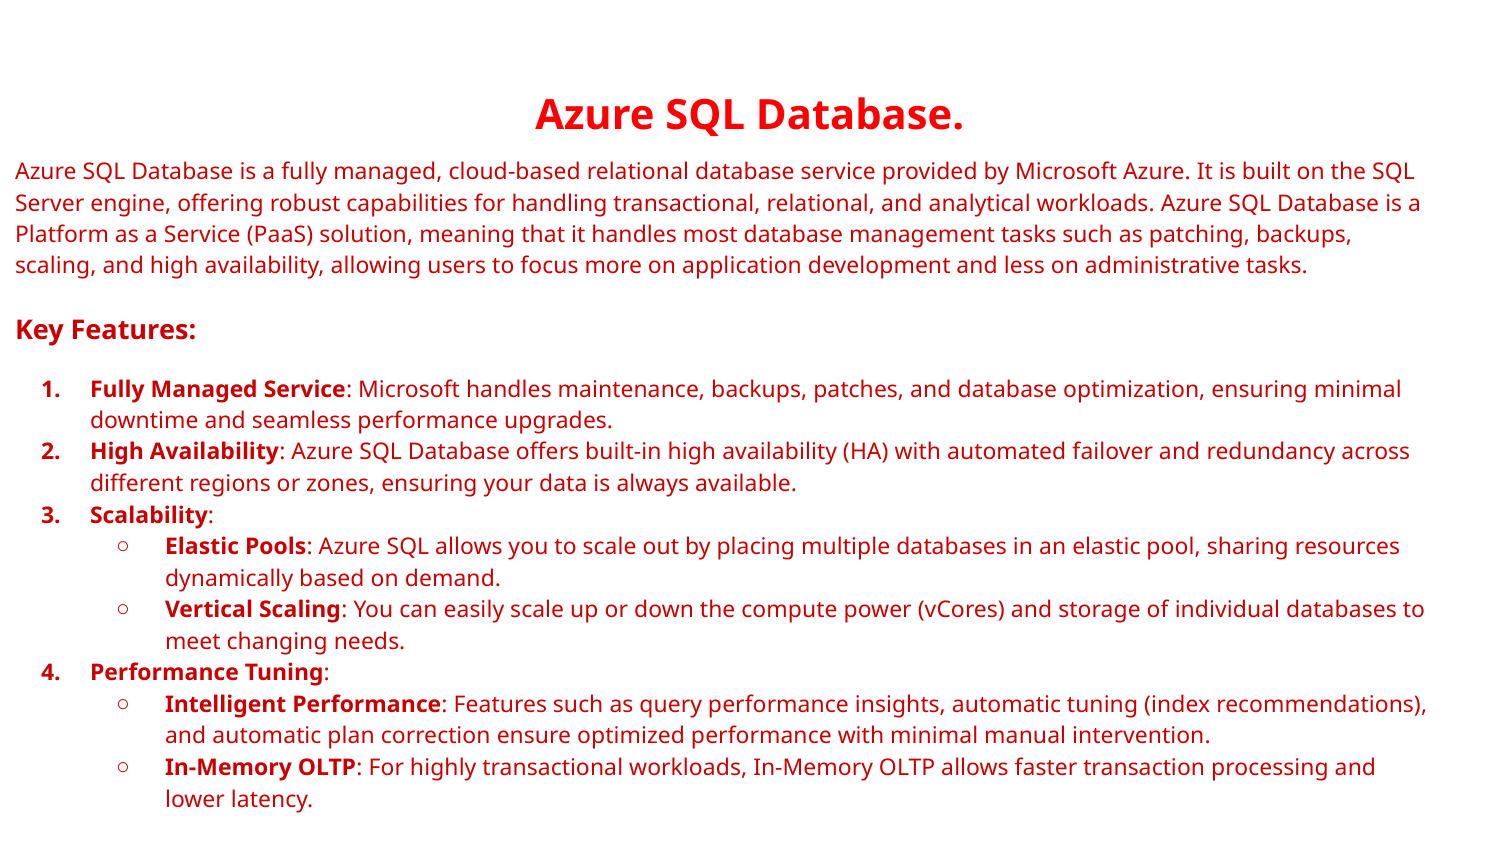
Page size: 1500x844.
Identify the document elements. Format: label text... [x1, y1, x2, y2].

title Azure SQL Database. [51, 72, 1449, 137]
list Azure SQL Database is a fully managed, cloud-based relational database service provided by Microsoft Azure. It is built on the SQL Server engine, offering robust capabilities for handling transactional, relational, and analytical workloads. Azure SQL Database is a Platform as a Service (PaaS) solution, meaning that it handles most database management tasks such as patching, backups, scaling, and high availability, allowing users to focus more on application development and less on administrative tasks. Key Features: Fully Managed Service: Microsoft handles maintenance, backups, patches, and database optimization, ensuring minimal downtime and seamless performance upgrades. High Availability: Azure SQL Database offers built-in high availability (HA) with automated failover and redundancy across different regions or zones, ensuring your data is always available. Scalability: Elastic Pools: Azure SQL allows you to scale out by placing multiple databases in an elastic pool, sharing resources dynamically based on demand. Vertical Scaling: You can easily scale up or down the compute power (vCores) and storage of individual databases to meet changing needs. Performance Tuning: Intelligent Performance: Features such as query performance insights, automatic tuning (index recommendations), and automatic plan correction ensure optimized performance with minimal manual intervention. In-Memory OLTP: For highly transactional workloads, In-Memory OLTP allows faster transaction processing and lower latency. [0, 137, 1449, 844]
